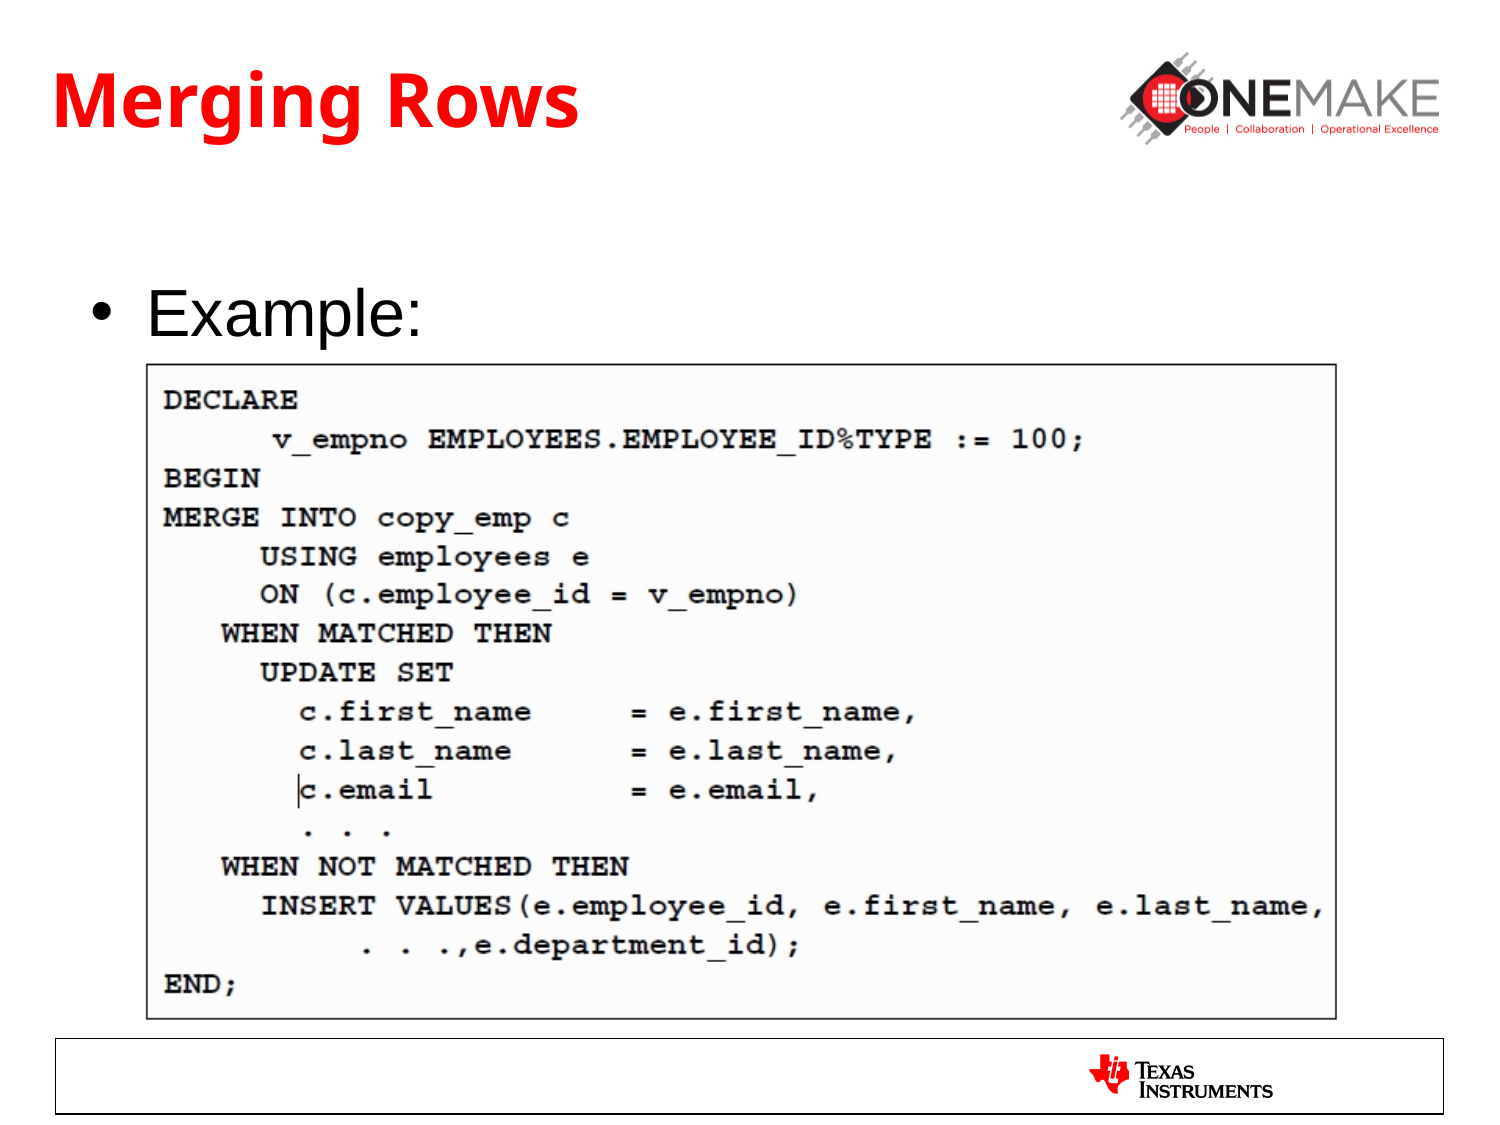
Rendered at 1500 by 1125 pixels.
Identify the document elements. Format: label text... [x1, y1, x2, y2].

picture [1087, 1052, 1274, 1099]
list Example: [75, 262, 1423, 980]
title Merging Rows [35, 45, 1102, 233]
picture [1120, 52, 1439, 145]
picture [137, 353, 1348, 1034]
